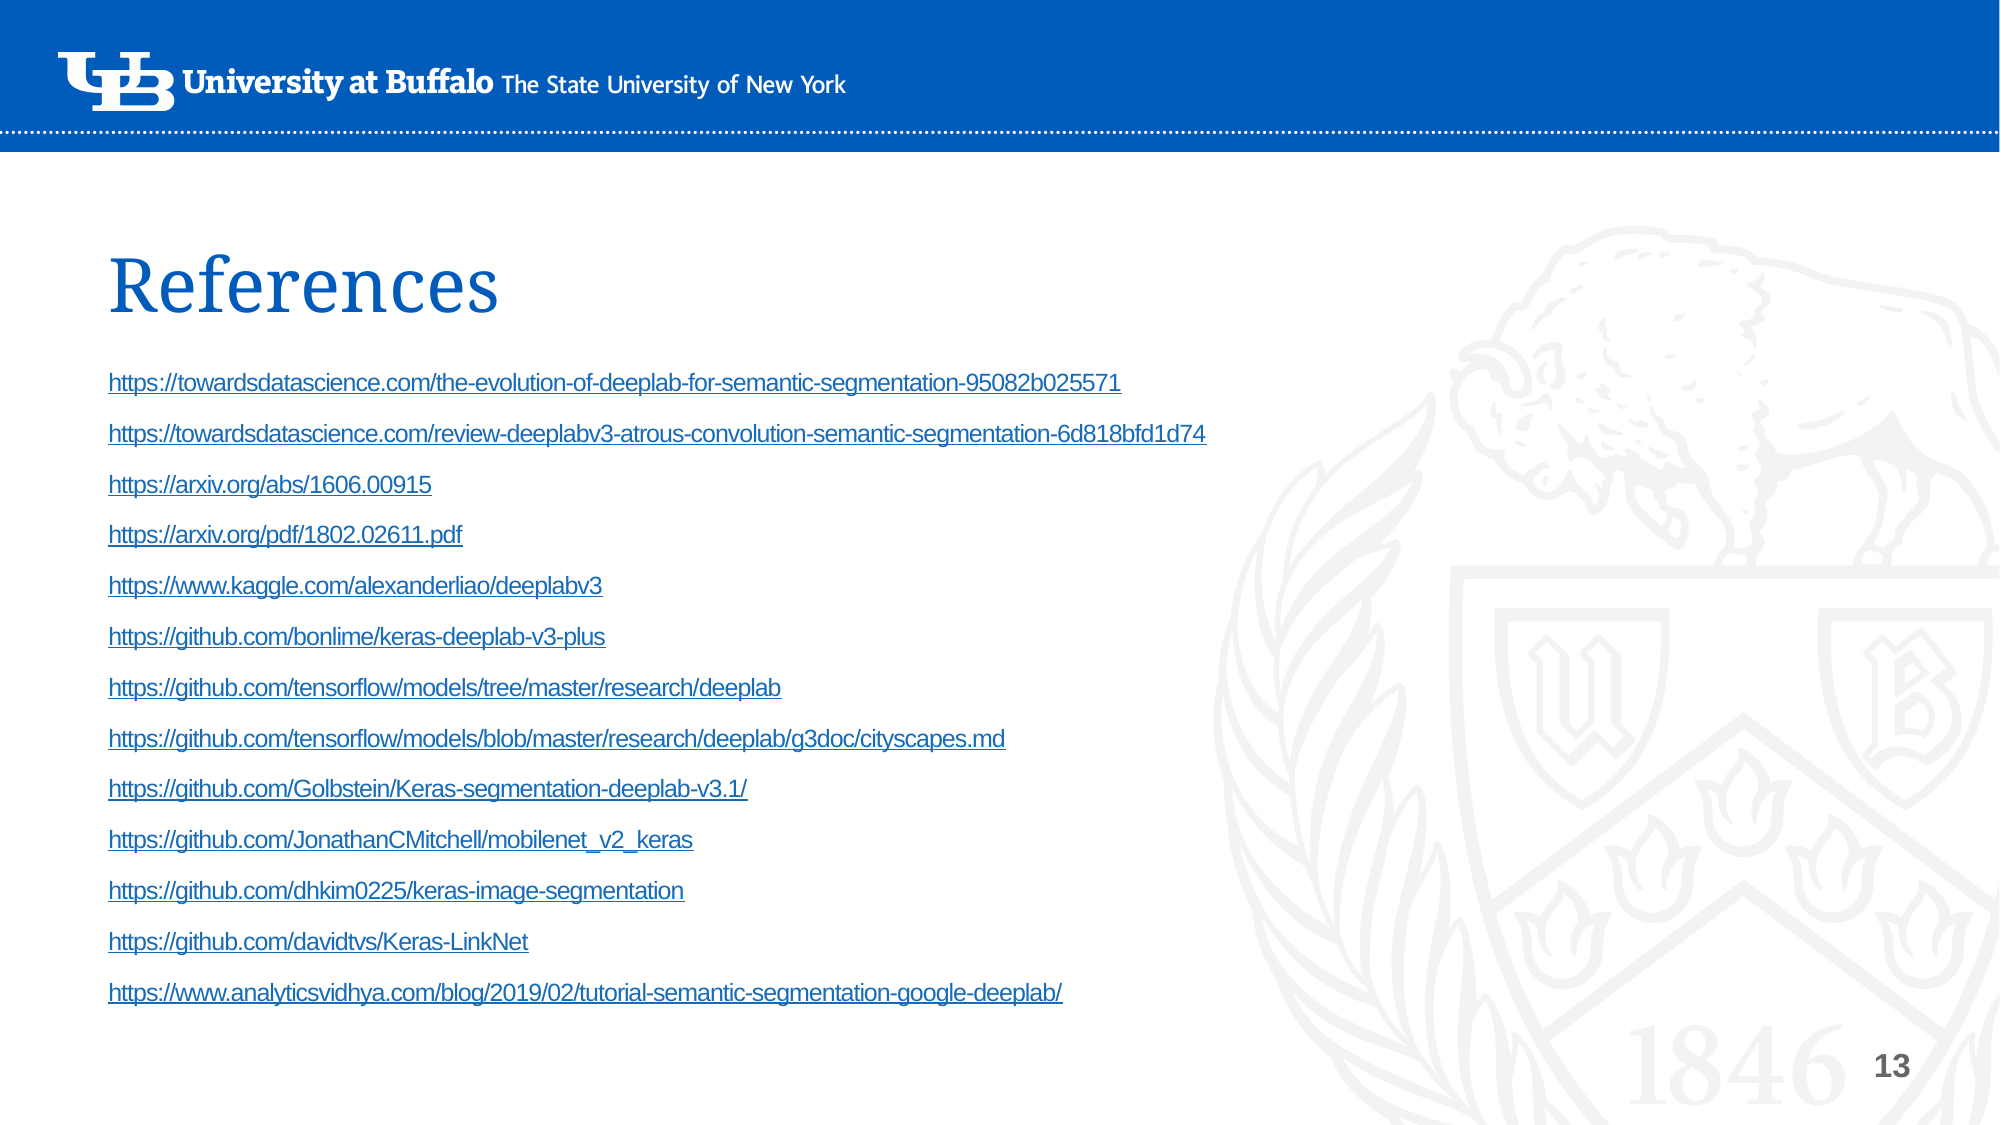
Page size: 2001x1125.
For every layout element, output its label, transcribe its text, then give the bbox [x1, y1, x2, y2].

title References [93, 216, 1819, 335]
picture [0, 0, 2000, 1125]
list https://towardsdatascience.com/the-evolution-of-deeplab-for-semantic-segmentation-95082b025571 https://towardsdatascience.com/review-deeplabv3-atrous-convolution-semantic-segmentation-6d818bfd1d74 https://arxiv.org/abs/1606.00915 https://arxiv.org/pdf/1802.02611.pdf https://www.kaggle.com/alexanderliao/deeplabv3 https://github.com/bonlime/keras-deeplab-v3-plus https://github.com/tensorflow/models/tree/master/research/deeplab https://github.com/tensorflow/models/blob/master/research/deeplab/g3doc/cityscapes.md https://github.com/Golbstein/Keras-segmentation-deeplab-v3.1/ https://github.com/JonathanCMitchell/mobilenet_v2_keras https://github.com/dhkim0225/keras-image-segmentation https://github.com/davidtvs/Keras-LinkNet https://www.analyticsvidhya.com/blog/2019/02/tutorial-semantic-segmentation-google-deeplab/ [93, 359, 1868, 1044]
